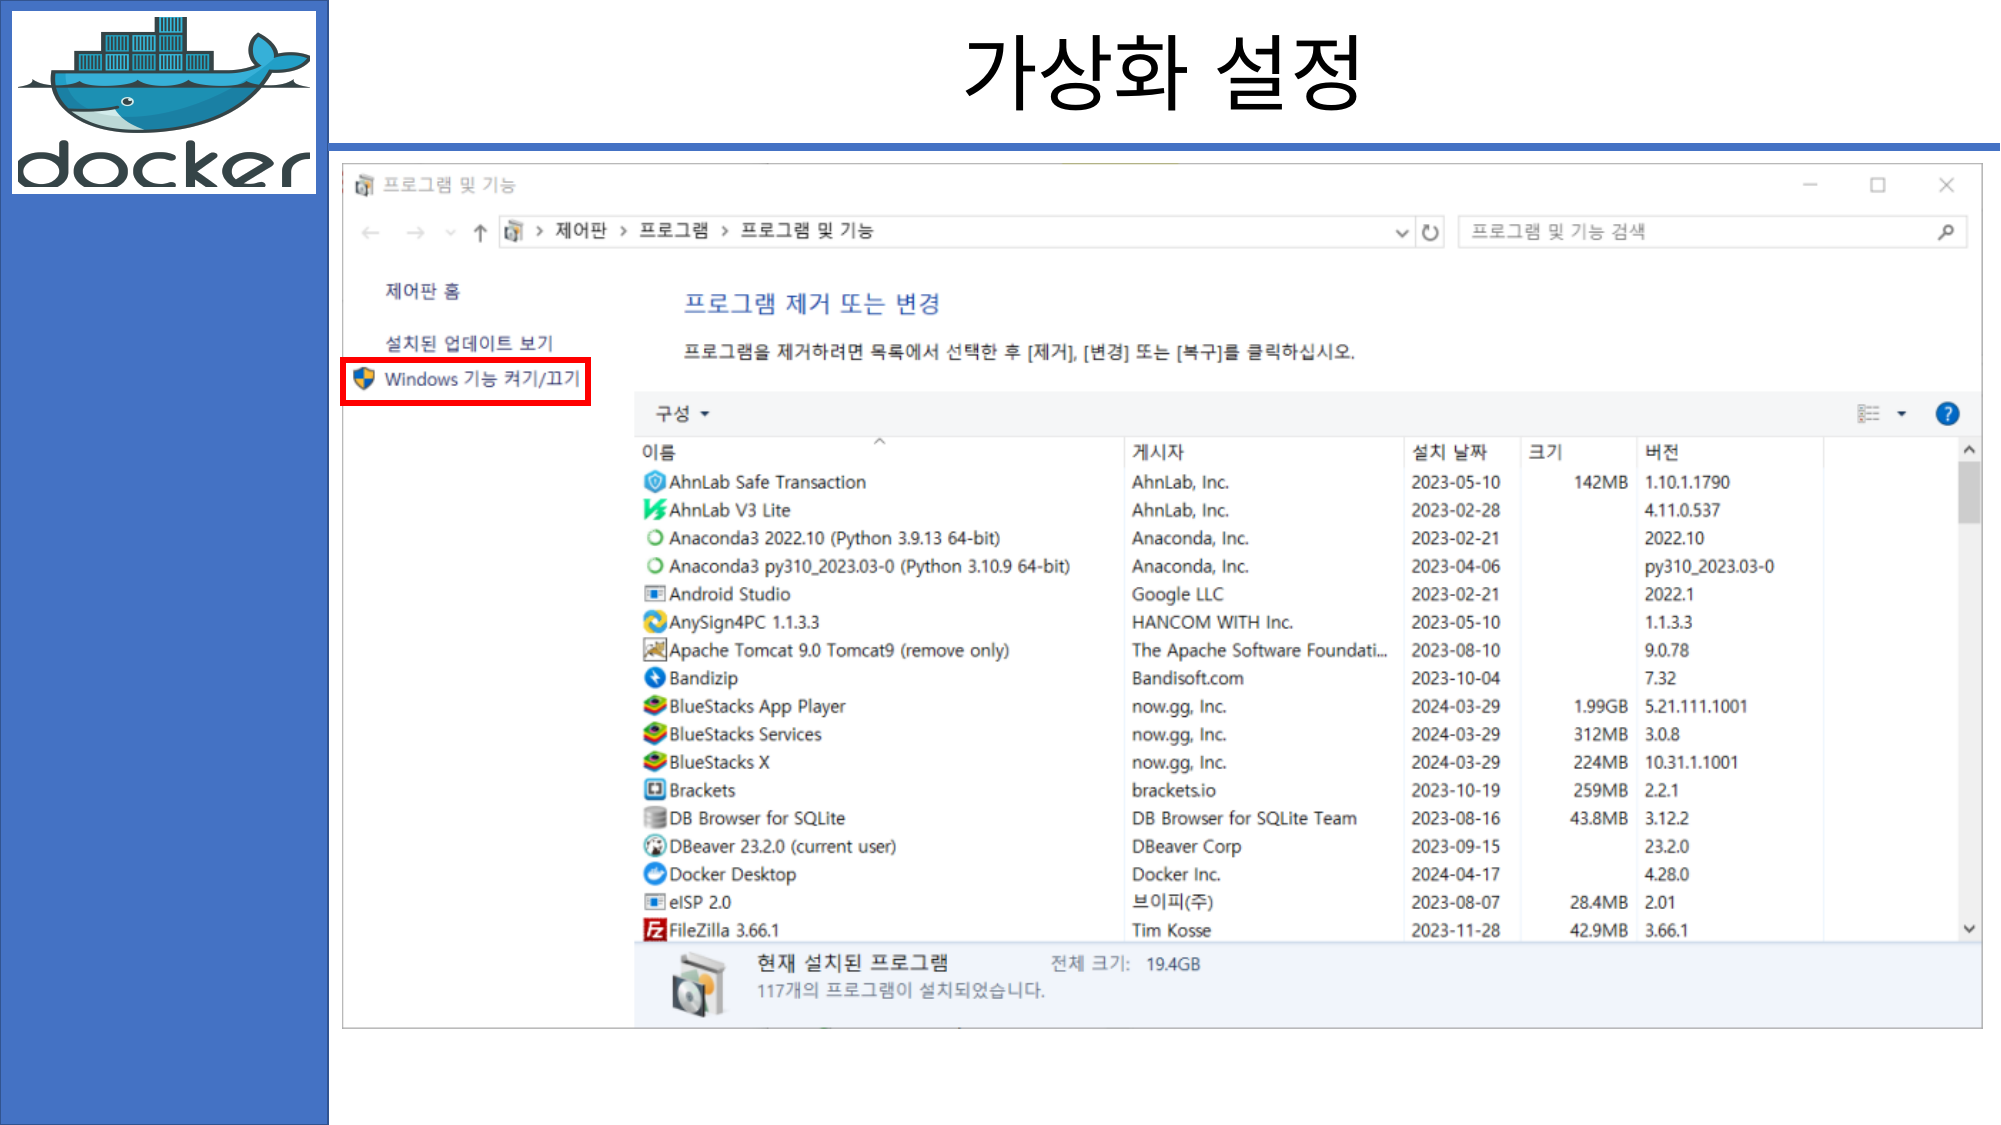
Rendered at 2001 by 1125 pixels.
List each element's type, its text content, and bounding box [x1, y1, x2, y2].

text_box [14, 13, 314, 192]
picture [342, 163, 1983, 1029]
text_box [0, 0, 329, 1125]
text_box 가상화 설정 [328, 14, 2000, 129]
